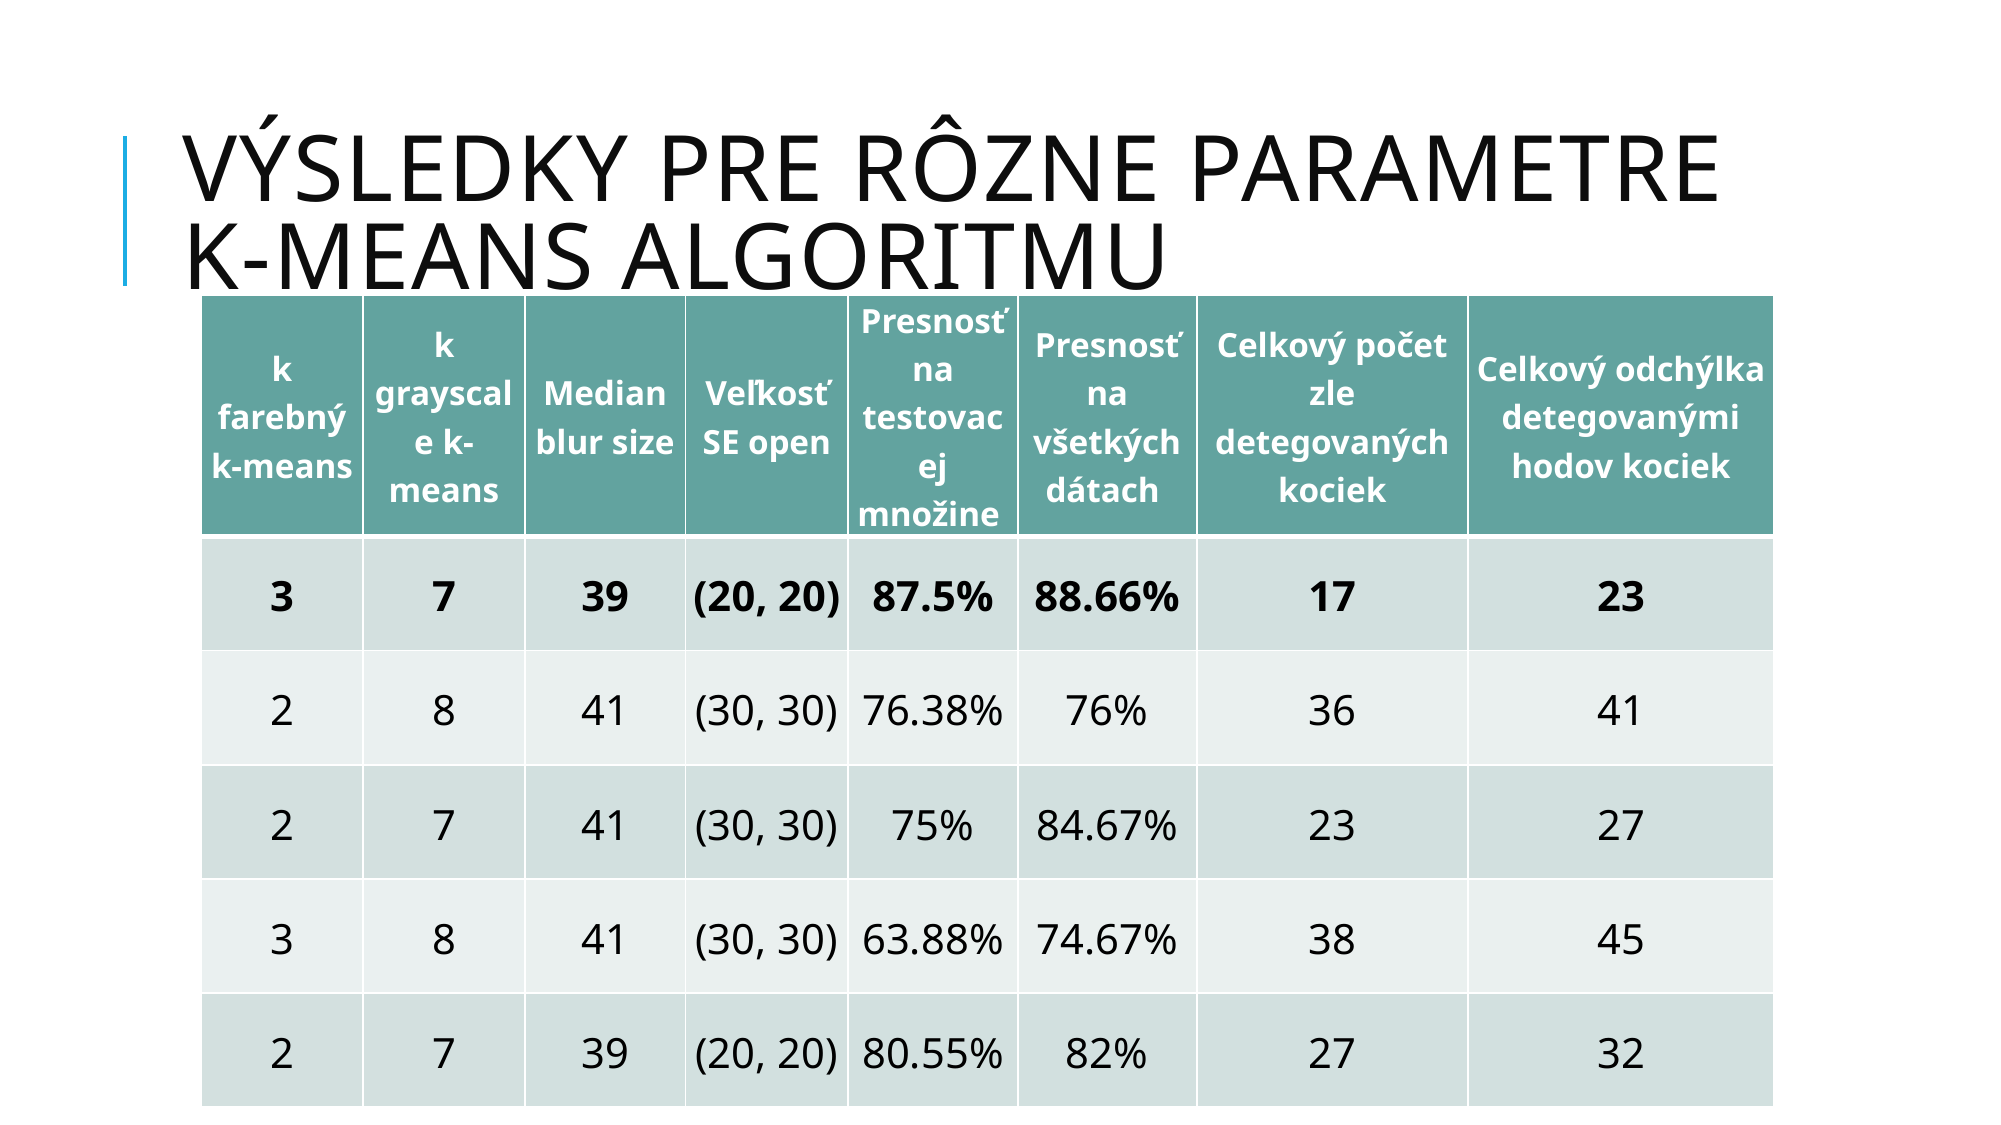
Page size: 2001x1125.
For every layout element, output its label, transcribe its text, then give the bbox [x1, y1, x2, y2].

table_cell 7 [364, 994, 524, 1106]
table_cell 2 [202, 651, 362, 764]
table_cell 2 [202, 994, 362, 1106]
title Výsledky pre rôzne parametre k-means algoritmu [168, 96, 1808, 342]
table_cell 7 [364, 539, 524, 650]
table_cell 7 [364, 766, 524, 878]
table_cell 23 [1198, 766, 1467, 878]
table_cell 41 [526, 880, 685, 992]
table_cell 84.67% [1019, 766, 1196, 878]
table_cell 17 [1198, 539, 1467, 650]
table_cell 36 [1198, 651, 1467, 764]
table_header Veľkosť SE open [686, 296, 847, 534]
table_cell 27 [1198, 994, 1467, 1106]
table_cell 32 [1469, 994, 1773, 1106]
table_cell 41 [526, 651, 685, 764]
table_cell (30, 30) [686, 766, 847, 878]
table_cell 38 [1198, 880, 1467, 992]
table_cell 74.67% [1019, 880, 1196, 992]
table_header Celkový odchýlka detegovanými hodov kociek [1469, 296, 1773, 534]
table_cell 39 [526, 539, 685, 650]
table_cell 3 [202, 880, 362, 992]
table_cell 76.38% [849, 651, 1017, 764]
table_cell 80.55% [849, 994, 1017, 1106]
table_cell (30, 30) [686, 880, 847, 992]
table_cell 45 [1469, 880, 1773, 992]
table_header k farebný k-means [202, 296, 362, 534]
table_cell 23 [1469, 539, 1773, 650]
table_cell 87.5% [849, 539, 1017, 650]
table_cell 75% [849, 766, 1017, 878]
table_cell 41 [526, 766, 685, 878]
table_cell 41 [1469, 651, 1773, 764]
table_cell (30, 30) [686, 651, 847, 764]
table_header Celkový počet zle detegovaných kociek [1198, 296, 1467, 534]
table_cell 63.88% [849, 880, 1017, 992]
table_cell (20, 20) [686, 994, 847, 1106]
table_cell 2 [202, 766, 362, 878]
table_cell (20, 20) [686, 539, 847, 650]
table_cell 27 [1469, 766, 1773, 878]
table_header Median blur size [526, 296, 685, 534]
table_header k grayscale k-means [364, 296, 524, 534]
table_cell 82% [1019, 994, 1196, 1106]
table_cell 88.66% [1019, 539, 1196, 650]
table_cell 3 [202, 539, 362, 650]
table_cell 8 [364, 880, 524, 992]
table_cell 39 [526, 994, 685, 1106]
table_cell 76% [1019, 651, 1196, 764]
table_header Presnosť na testovacej množine [849, 296, 1017, 534]
table_header Presnosť na všetkých dátach [1019, 296, 1196, 534]
table_cell 8 [364, 651, 524, 764]
